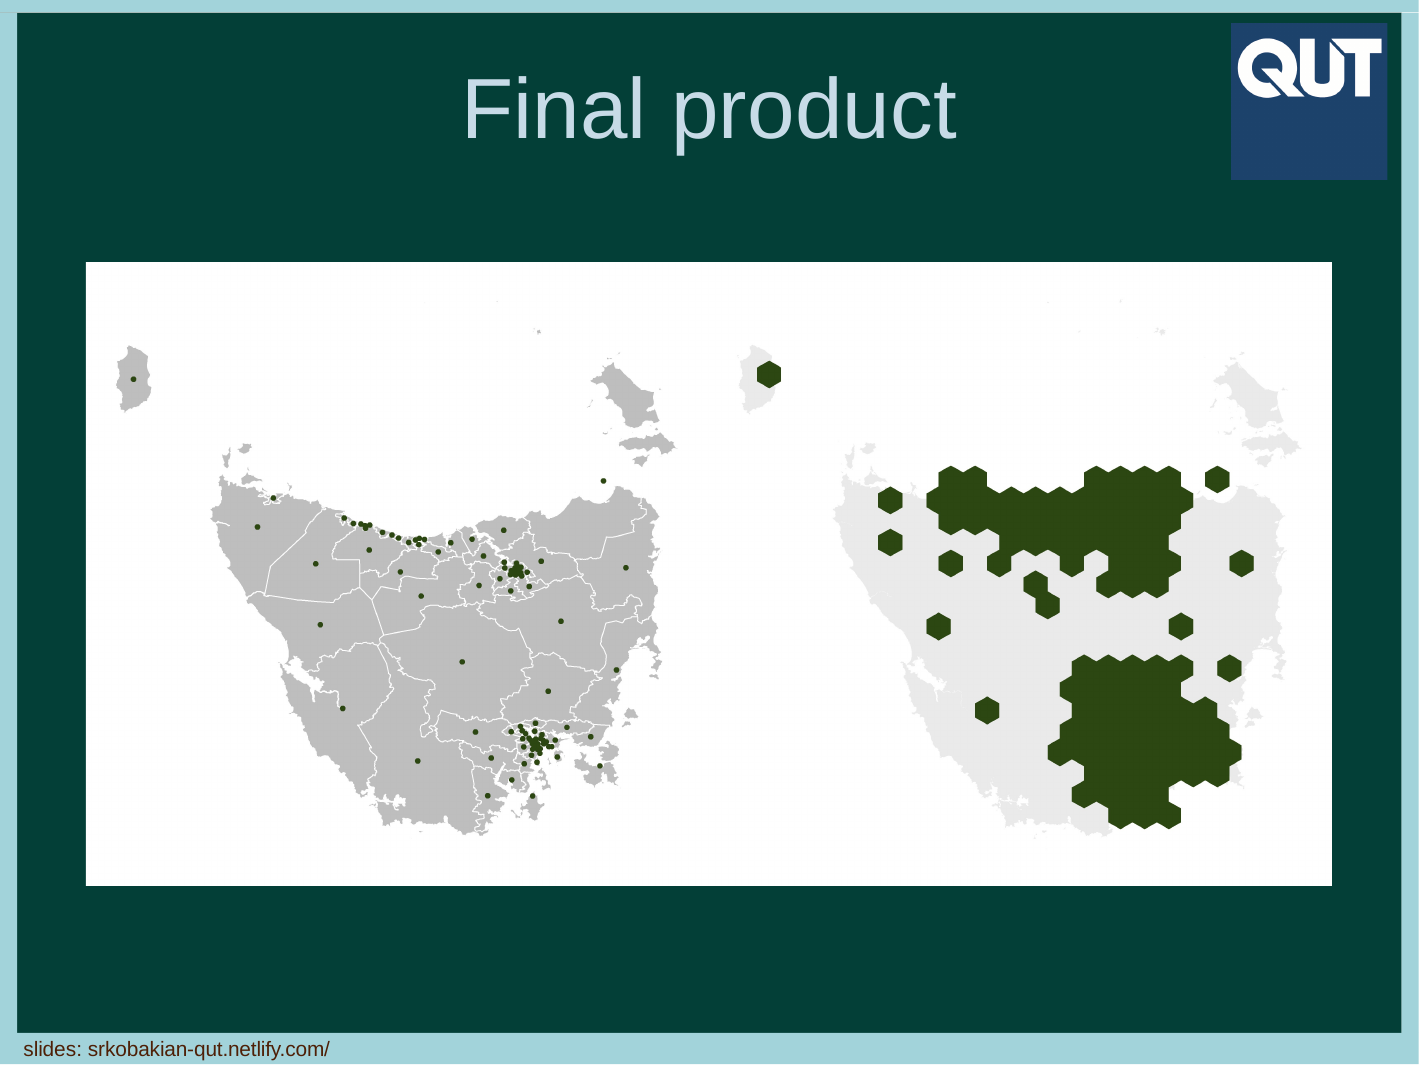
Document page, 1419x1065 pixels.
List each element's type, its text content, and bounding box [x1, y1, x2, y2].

text_box [0, 1032, 1419, 1065]
text_box slides: srkobakian-qut.netlify.com/ [21, 1035, 337, 1061]
title Final product [458, 51, 960, 232]
text_box [1231, 23, 1388, 180]
text_box [85, 262, 1332, 886]
text_box [1401, 12, 1419, 1032]
text_box [0, 12, 18, 1032]
text_box [18, 12, 1401, 1032]
